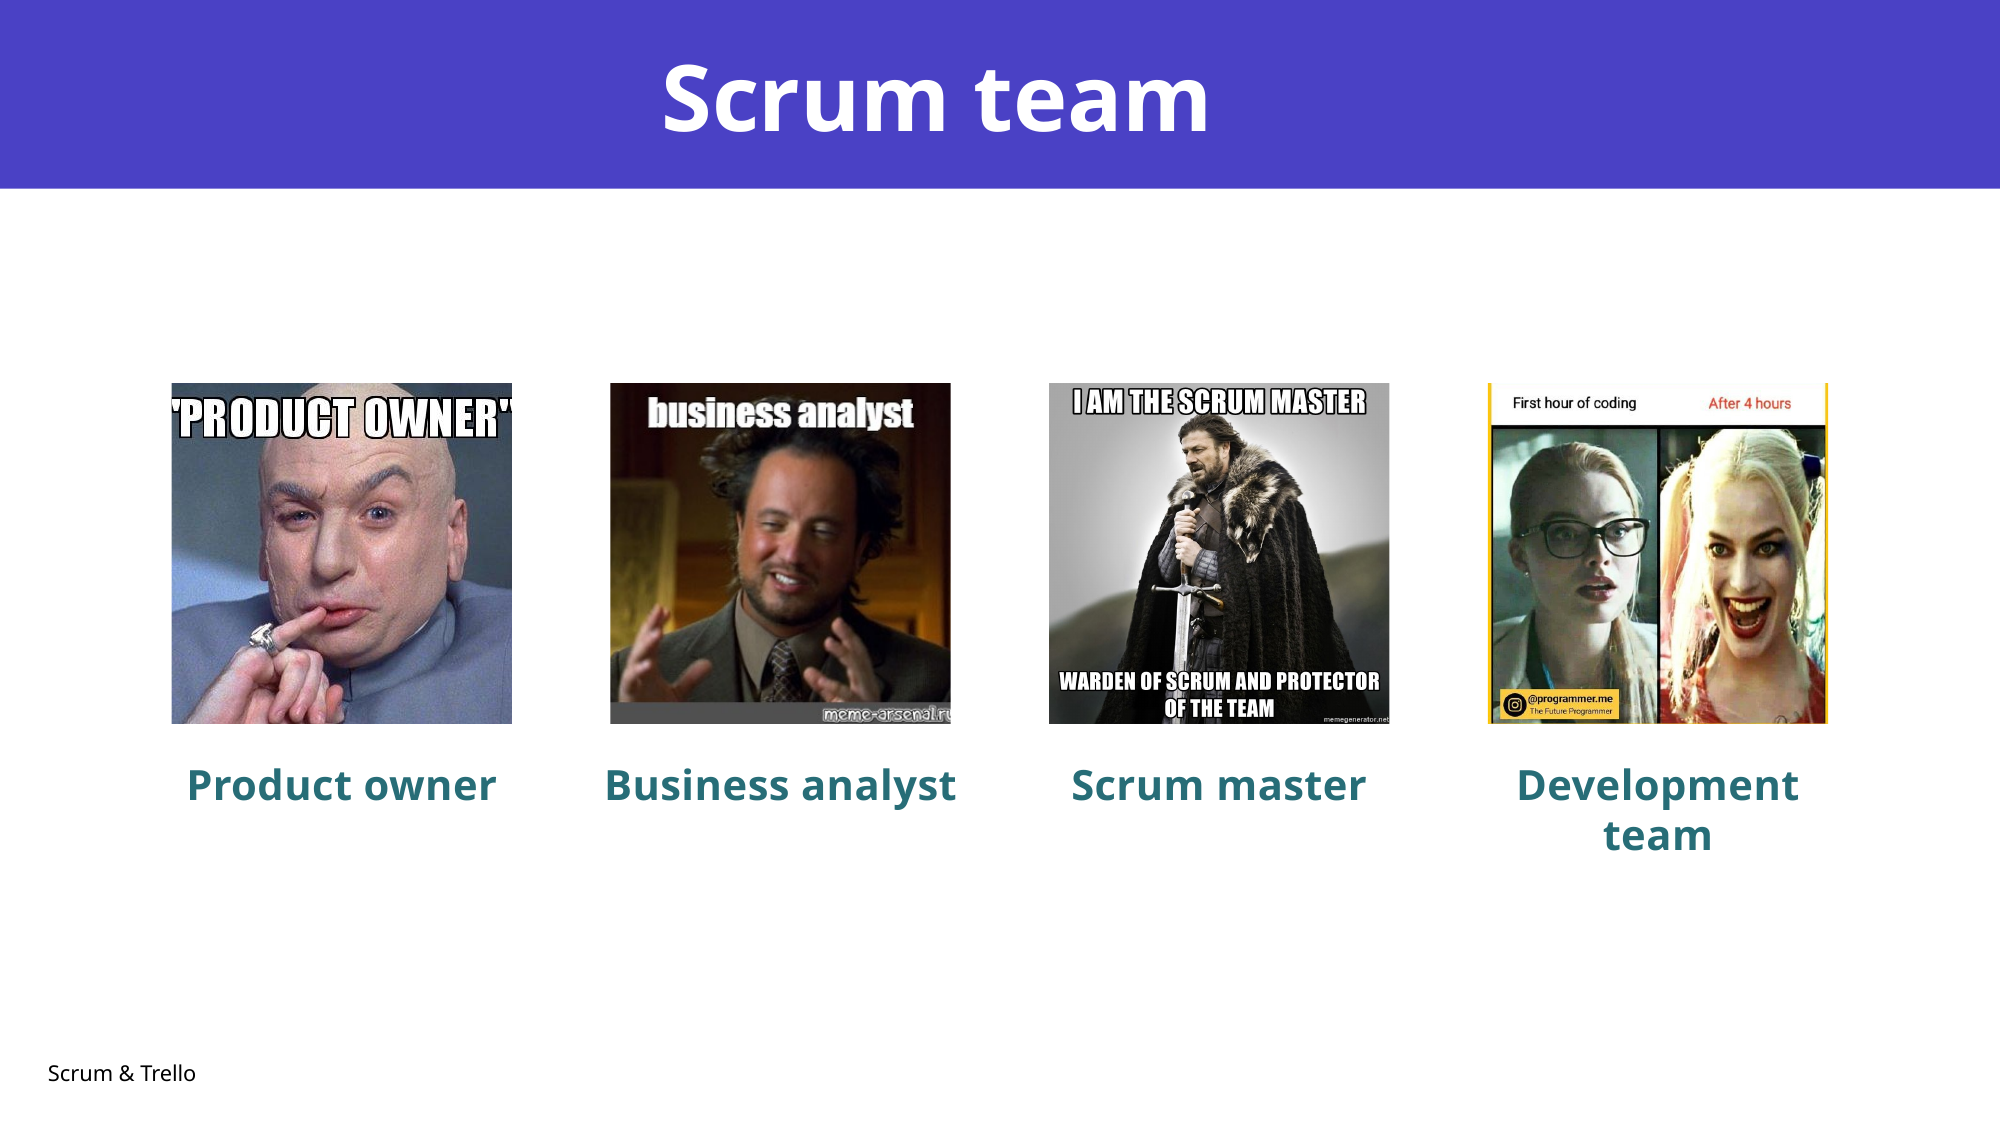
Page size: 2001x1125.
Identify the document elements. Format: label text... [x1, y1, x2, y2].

footer Scrum & Trello [33, 1042, 827, 1103]
title Scrum team [164, 31, 1710, 159]
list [152, 278, 1848, 986]
